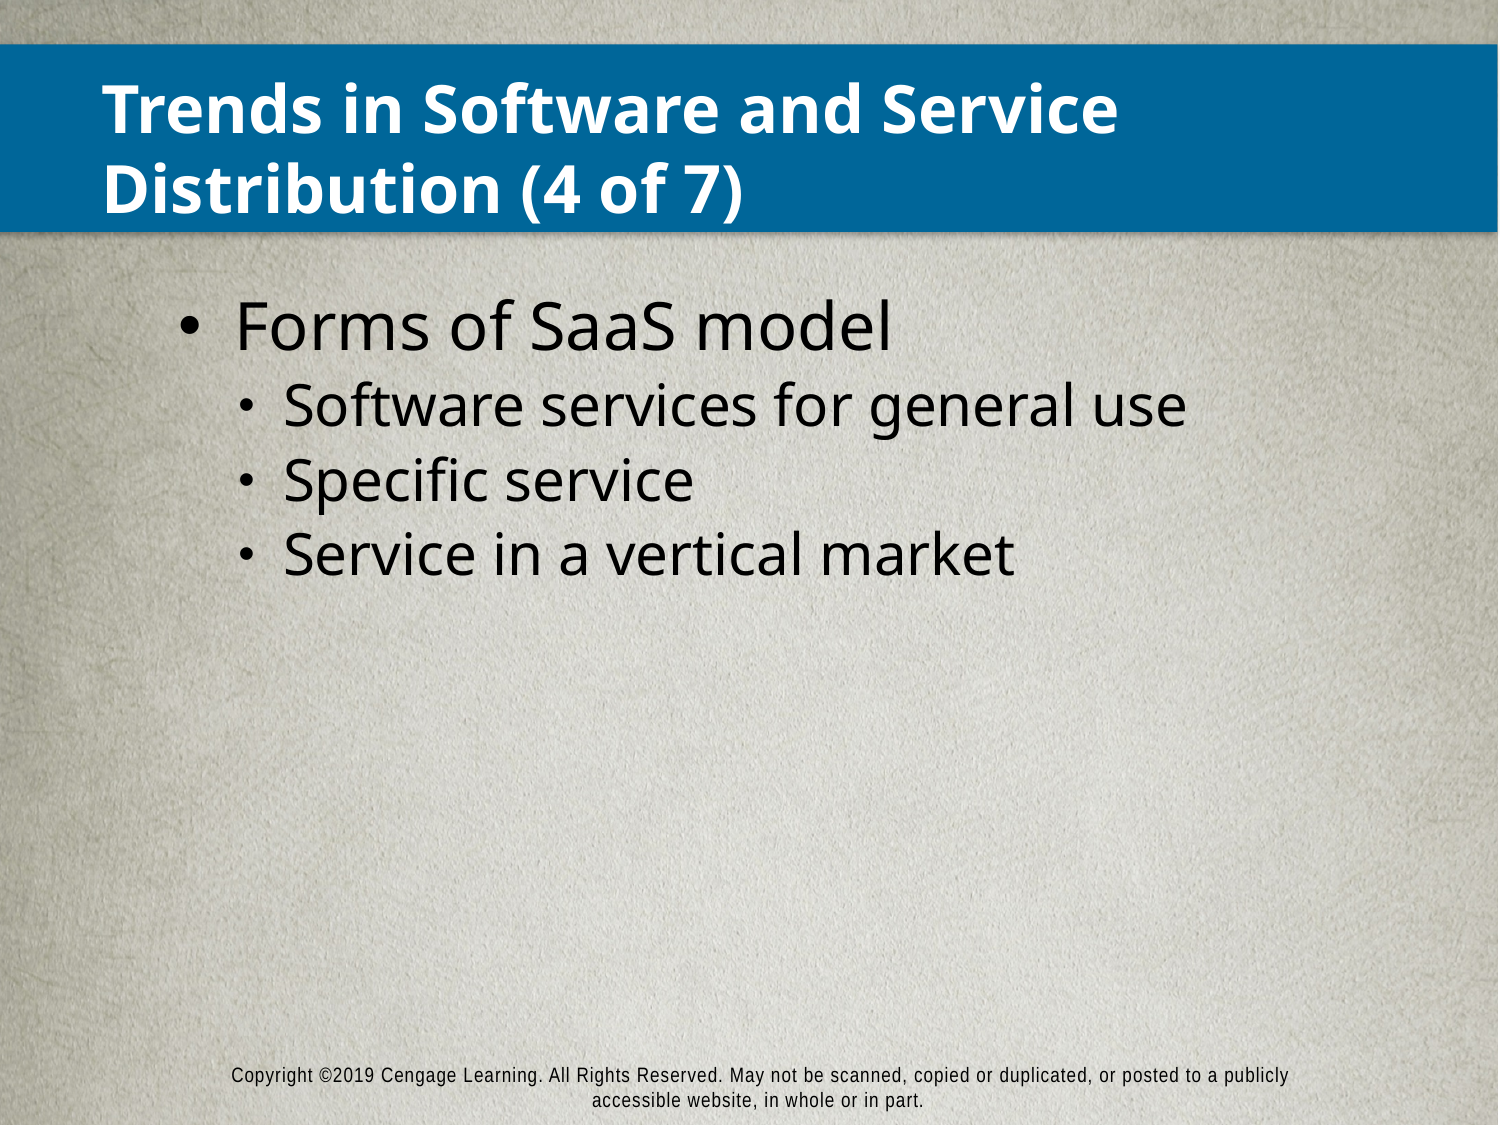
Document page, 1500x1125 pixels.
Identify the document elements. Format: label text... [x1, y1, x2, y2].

picture [0, 233, 1498, 1123]
picture [0, 0, 1498, 44]
list Forms of SaaS model Software services for general use Specific service Service in a vertical market [163, 285, 1447, 945]
title Trends in Software and Service Distribution (4 of 7) [86, 75, 1437, 220]
